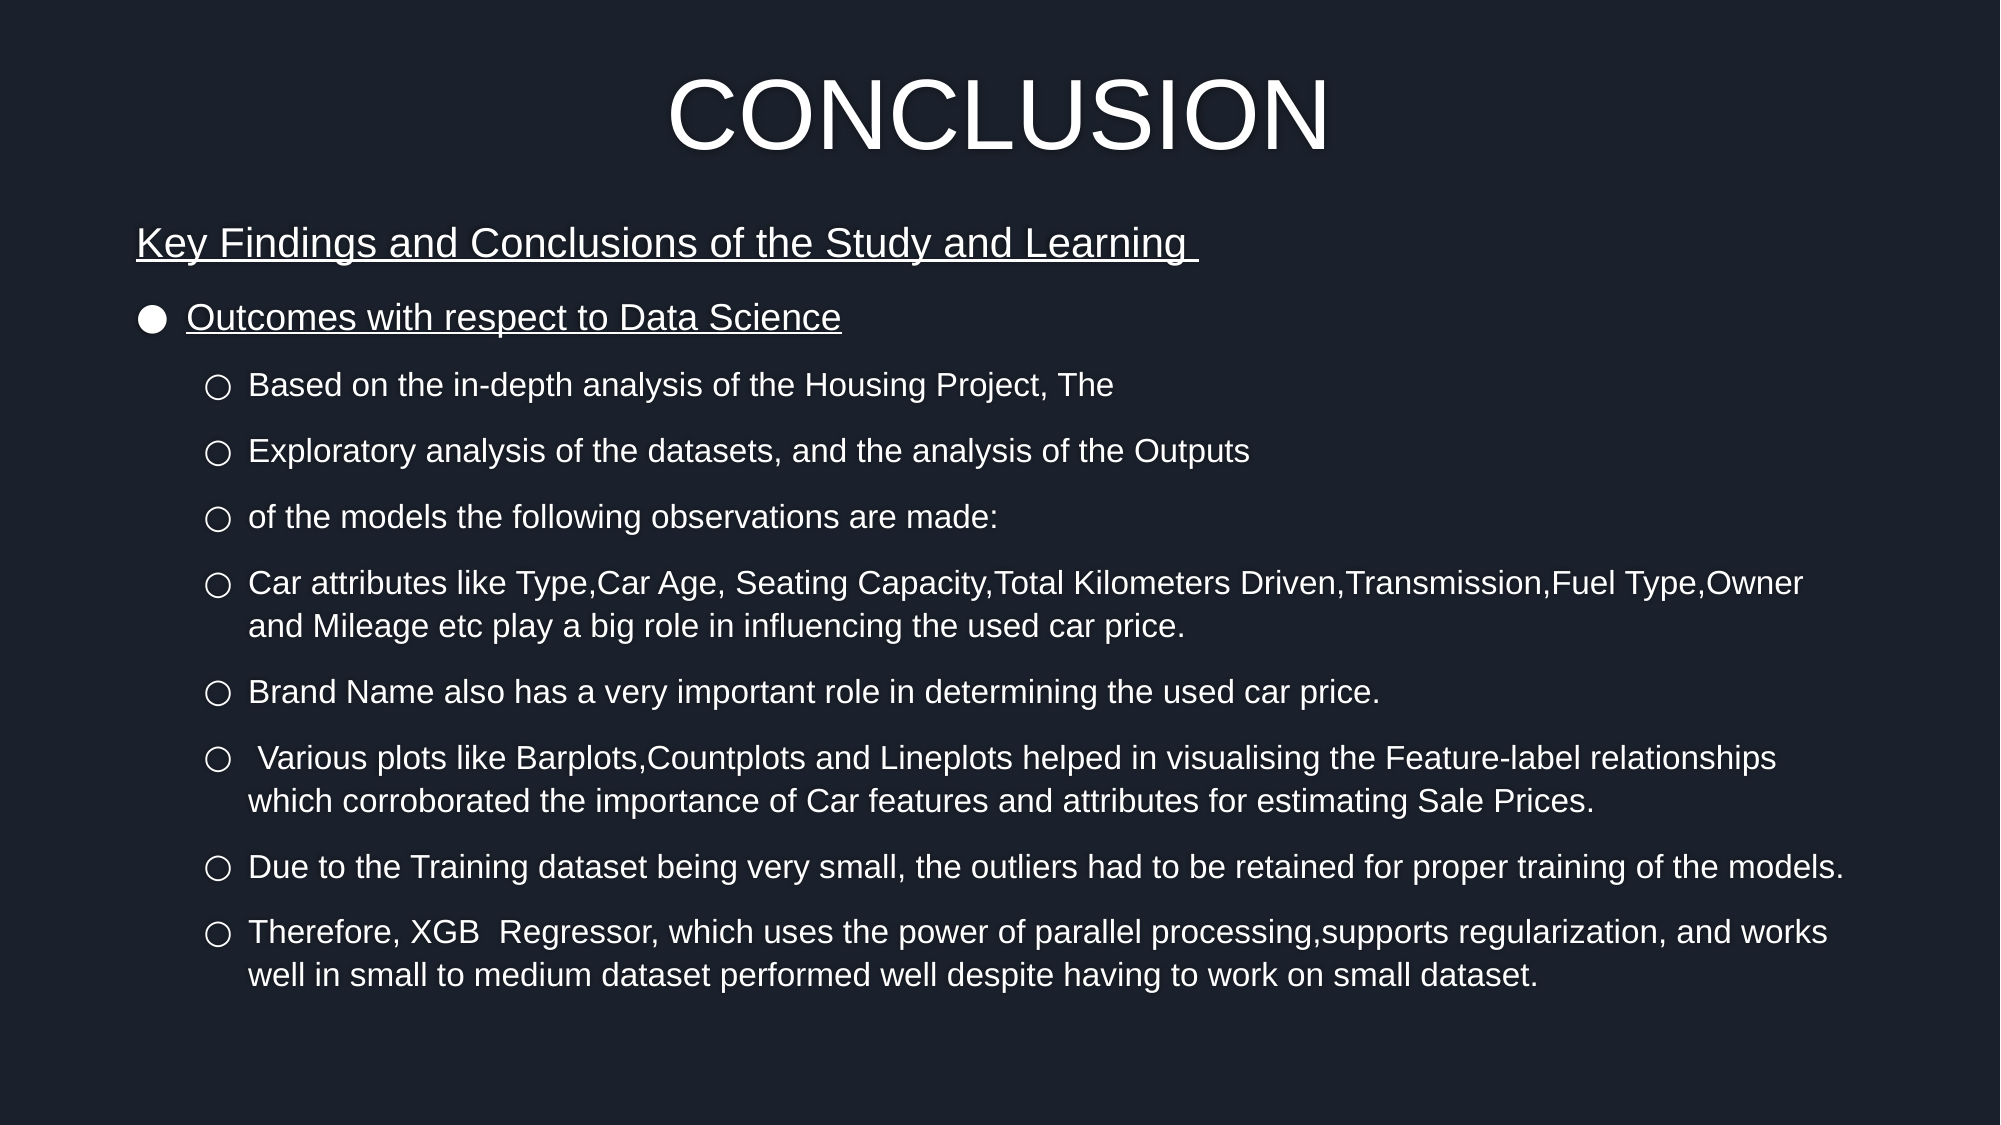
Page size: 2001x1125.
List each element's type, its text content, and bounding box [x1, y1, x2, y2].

title CONCLUSION [150, 36, 1849, 199]
list Key Findings and Conclusions of the Study and Learning Outcomes with respect to Data Science Based on the in-depth analysis of the Housing Project, The Exploratory analysis of the datasets, and the analysis of the Outputs of the models the following observations are made: Car attributes like Type,Car Age, Seating Capacity,Total Kilometers Driven,Transmission,Fuel Type,Owner and Mileage etc play a big role in influencing the used car price. Brand Name also has a very important role in determining the used car price. Various plots like Barplots,Countplots and Lineplots helped in visualising the Feature-label relationships which corroborated the importance of Car features and attributes for estimating Sale Prices. Due to the Training dataset being very small, the outliers had to be retained for proper training of the models. Therefore, XGB Regressor, which uses the power of parallel processing,supports regularization, and works well in small to medium dataset performed well despite having to work on small dataset. [114, 204, 1885, 1089]
